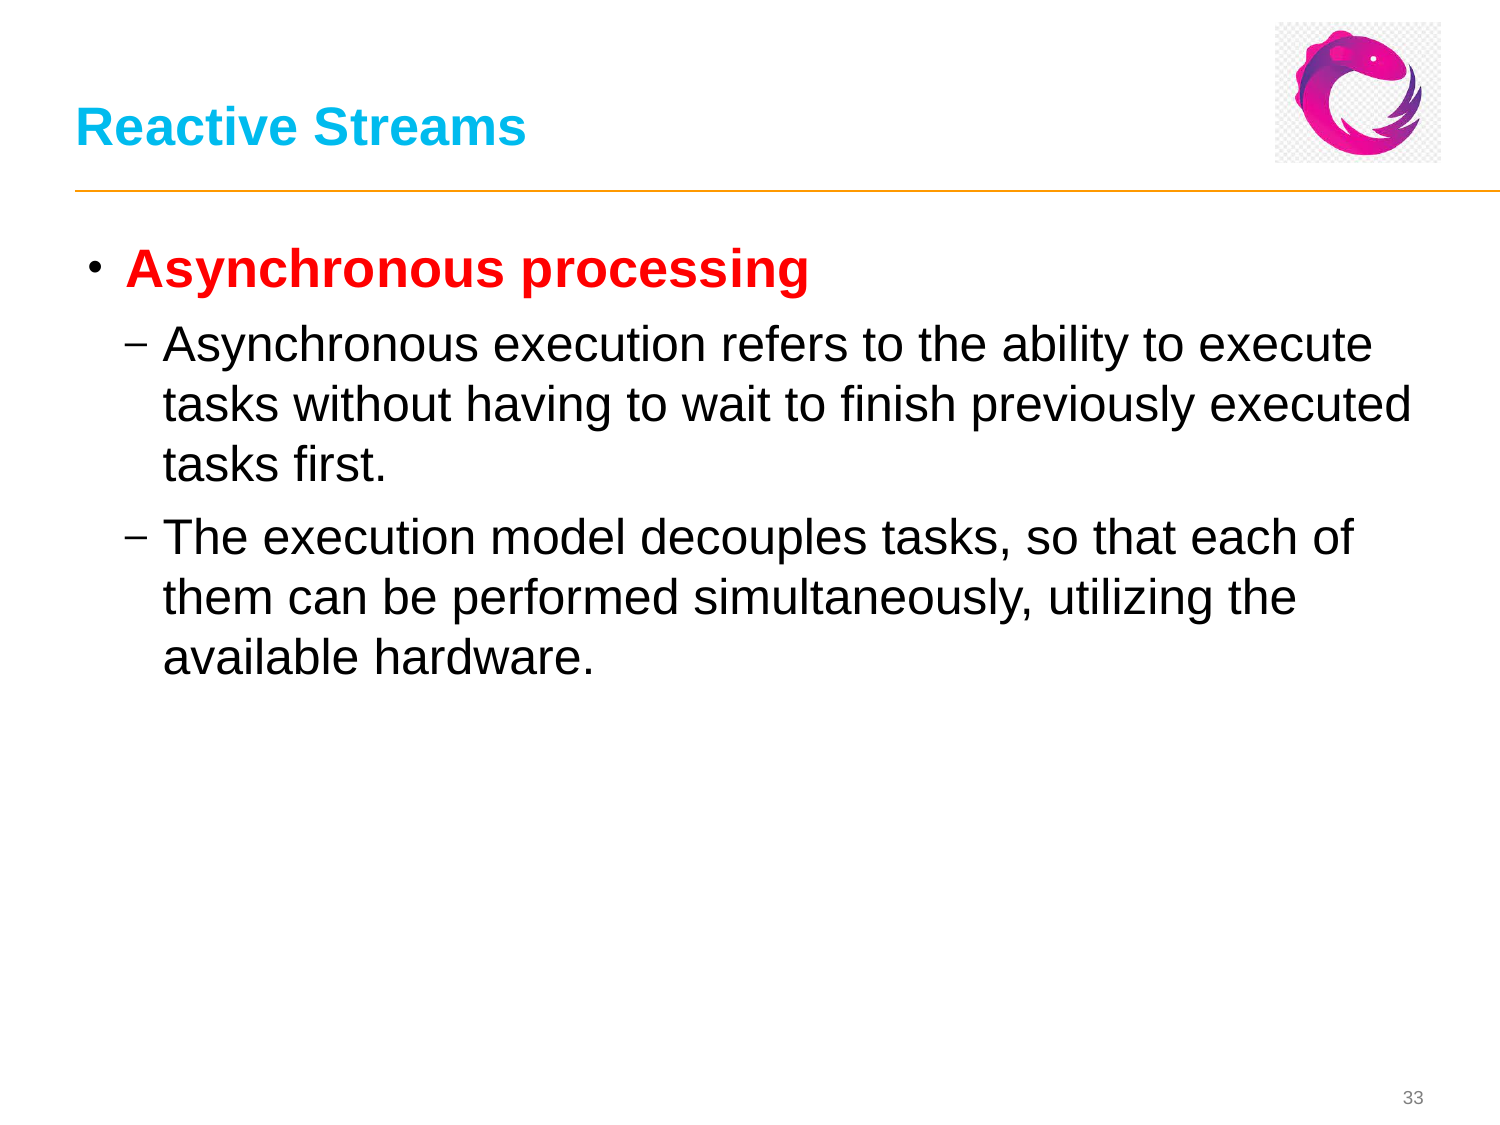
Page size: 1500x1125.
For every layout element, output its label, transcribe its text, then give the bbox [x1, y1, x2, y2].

list Asynchronous processing Asynchronous execution refers to the ability to execute tasks without having to wait to finish previously executed tasks first. The execution model decouples tasks, so that each of them can be performed simultaneously, utilizing the available hardware. [87, 233, 1438, 1025]
picture [1275, 22, 1441, 163]
title Reactive Streams [75, 27, 1422, 157]
